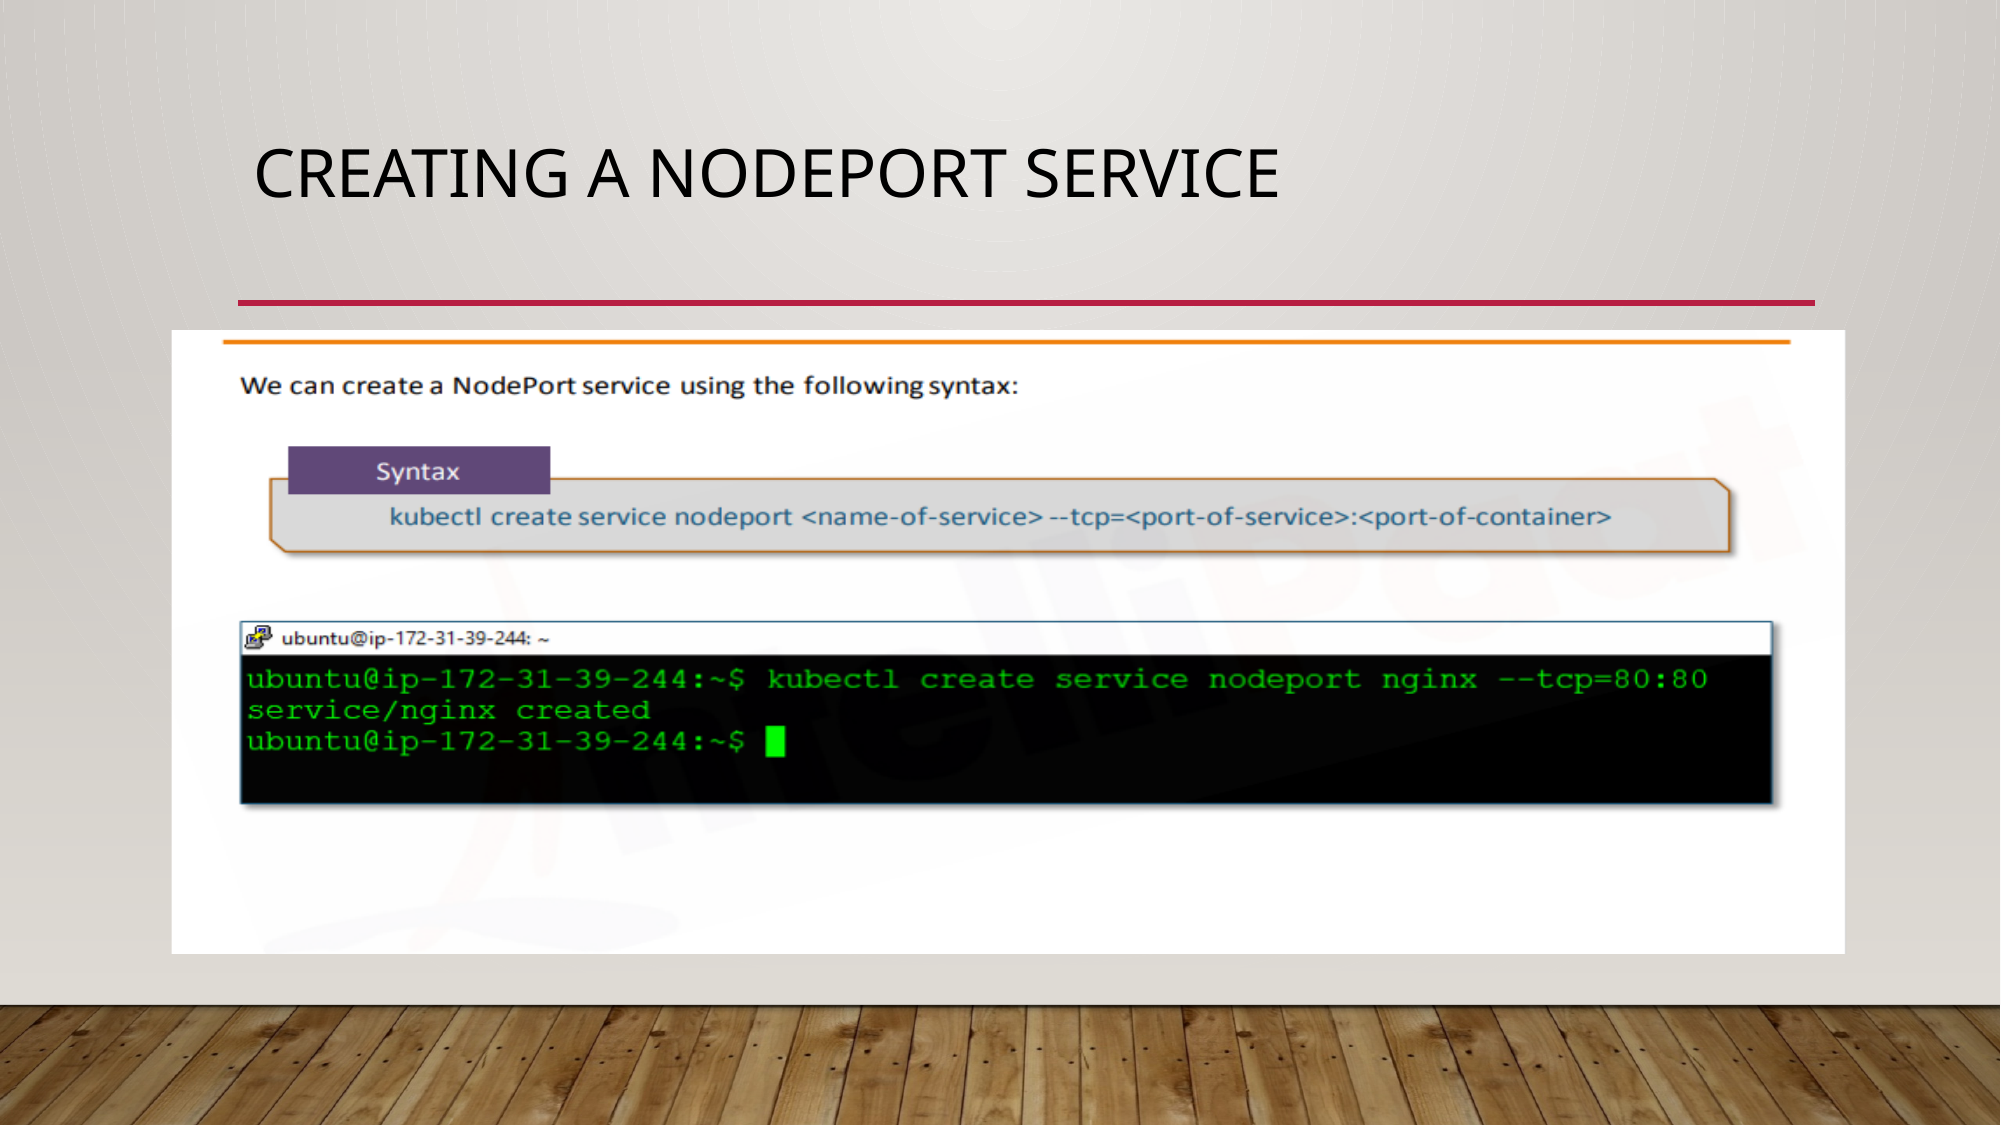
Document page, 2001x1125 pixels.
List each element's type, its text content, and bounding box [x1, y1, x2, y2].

picture [0, 1005, 2000, 1125]
title Creating A Nodeport service [238, 131, 1814, 305]
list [171, 329, 1847, 954]
